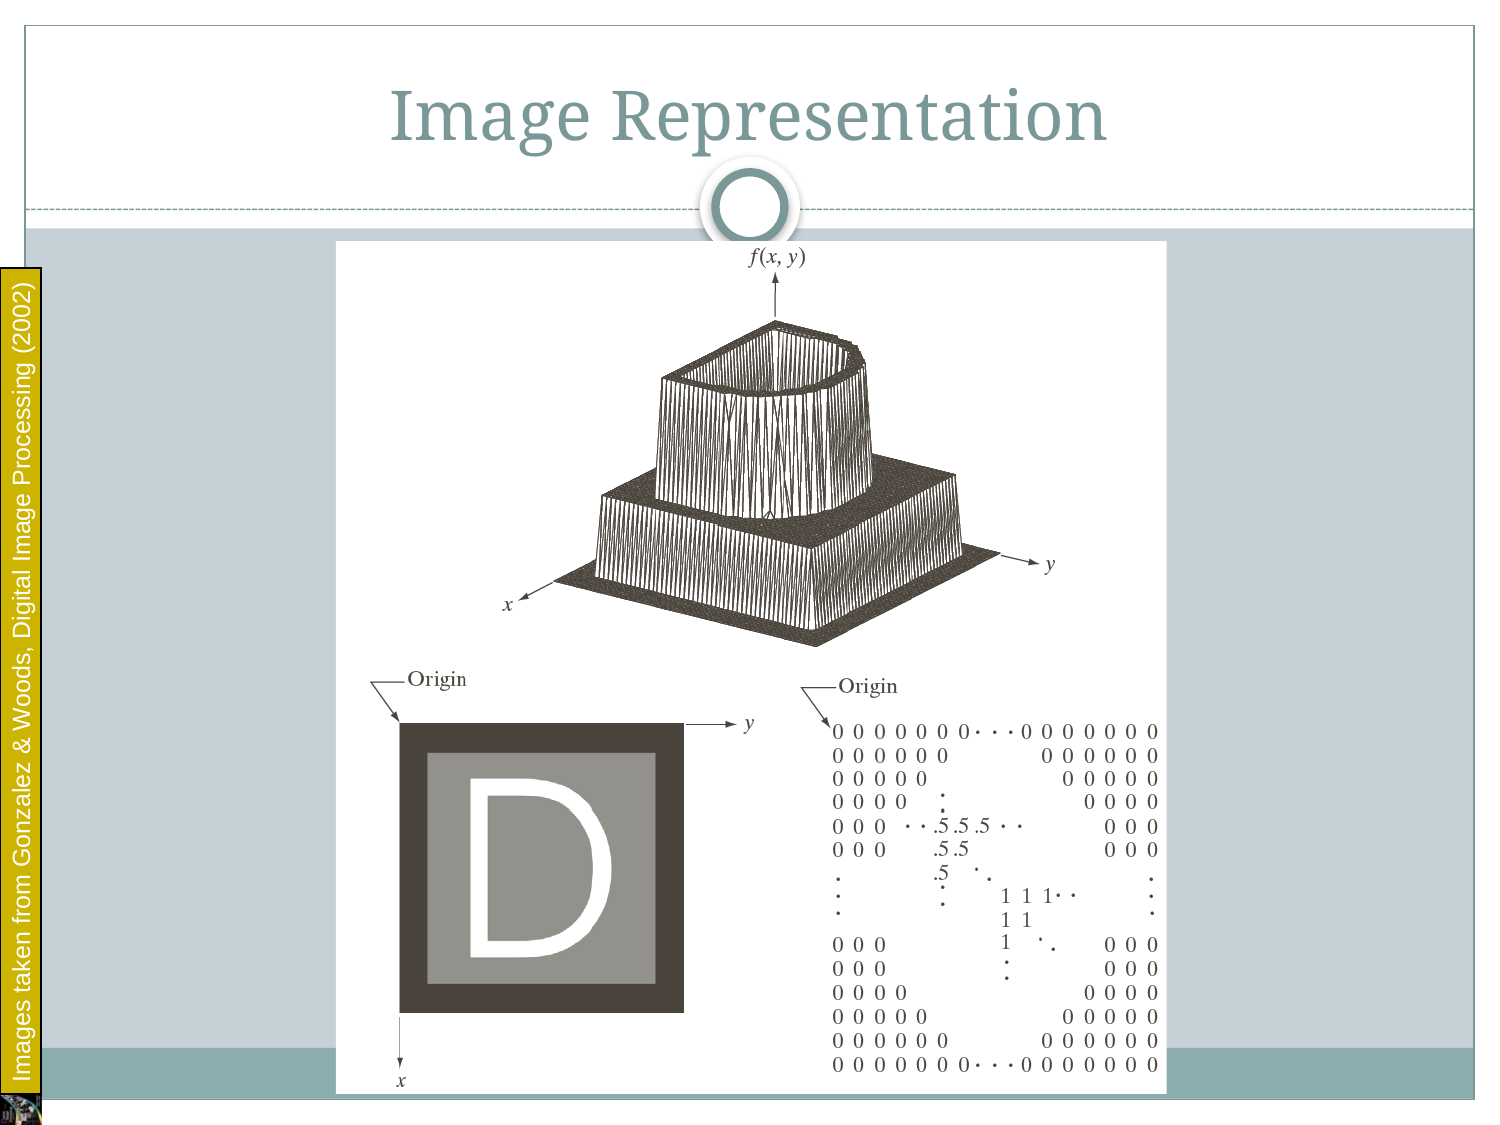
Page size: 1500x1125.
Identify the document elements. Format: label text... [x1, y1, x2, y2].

title Image Representation [49, 37, 1450, 162]
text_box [0, 267, 43, 1125]
picture [335, 240, 1167, 1094]
